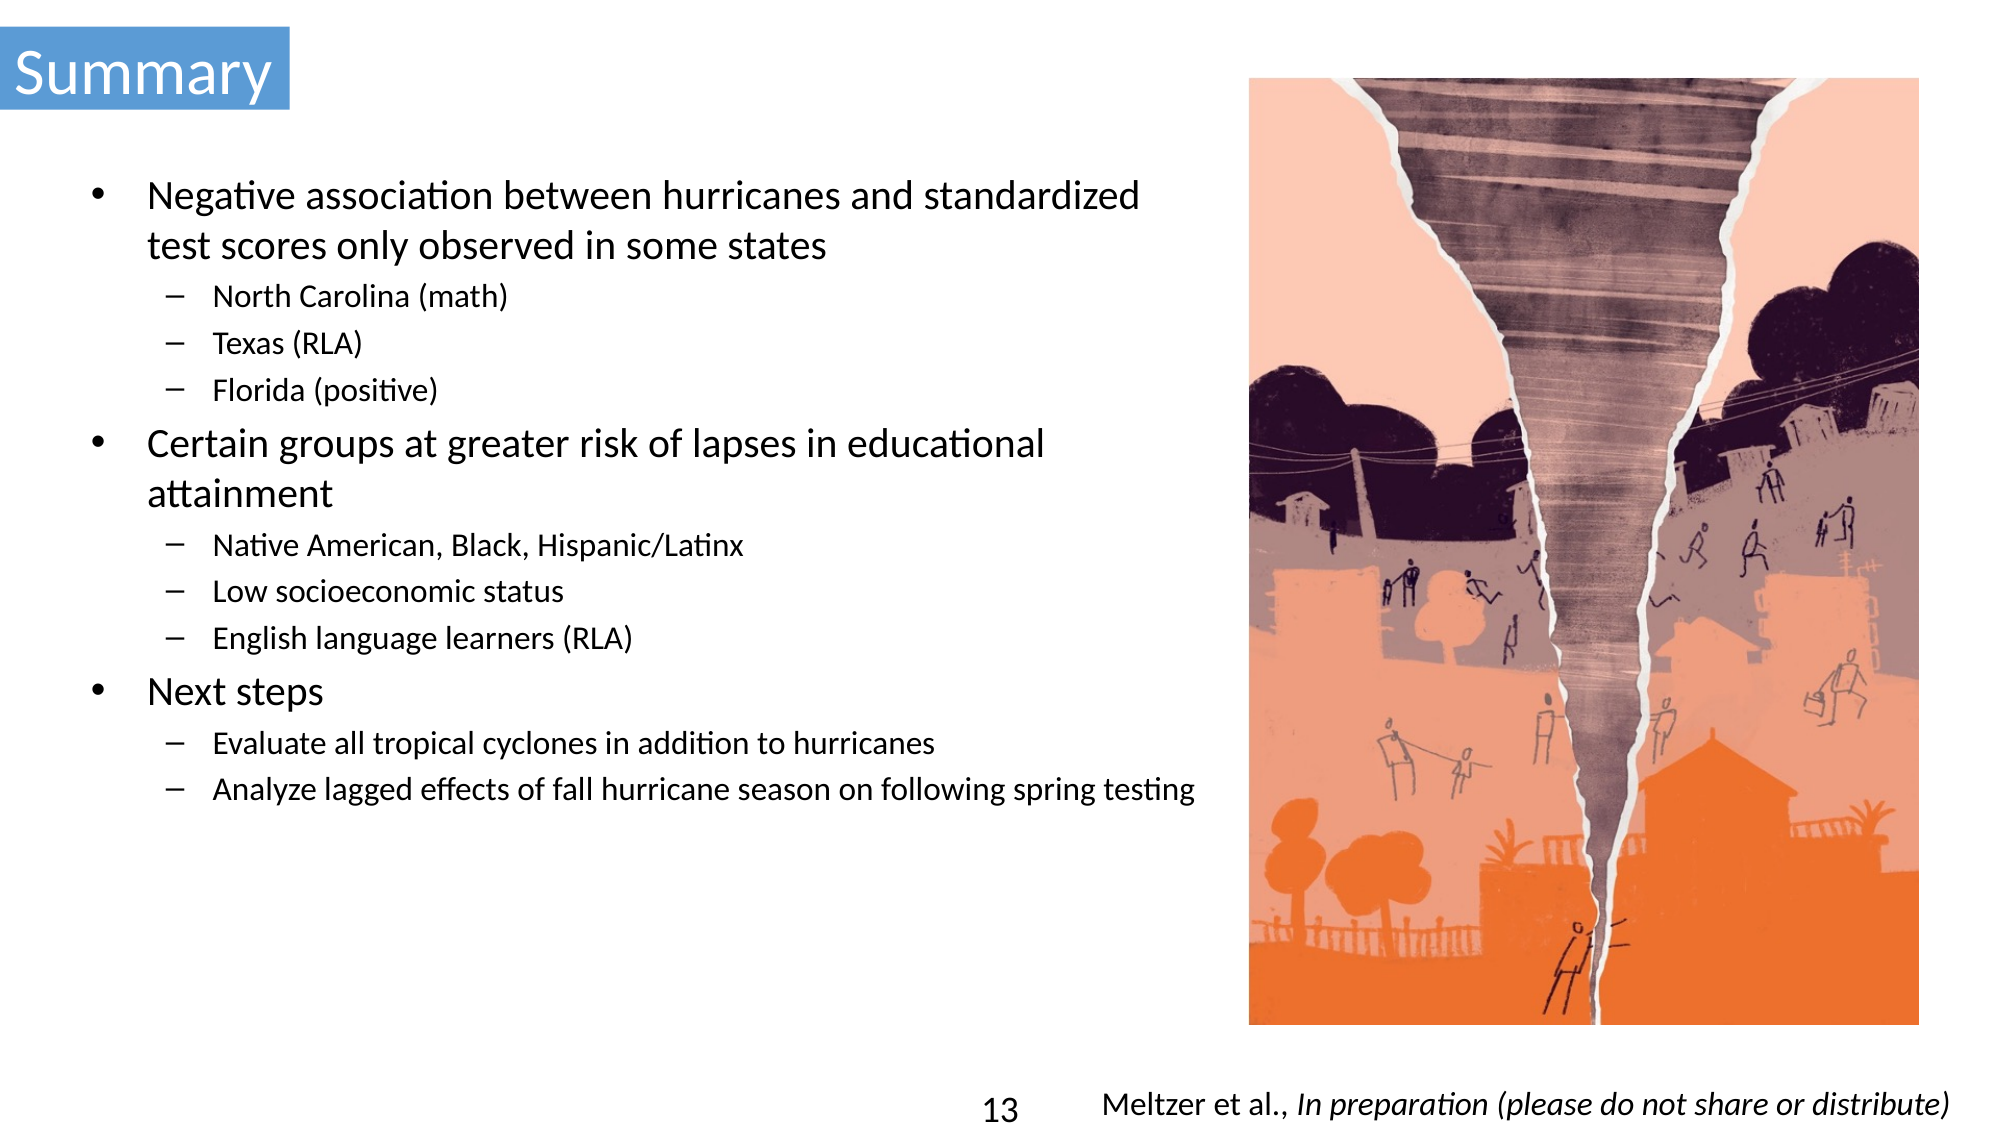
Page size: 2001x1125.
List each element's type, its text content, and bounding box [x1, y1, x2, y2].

picture [1248, 77, 1919, 1025]
text_box Meltzer et al., In preparation (please do not share or distribute) [1086, 1075, 1991, 1125]
text_box 13 [774, 1078, 1086, 1125]
text_box Summary [0, 26, 291, 111]
